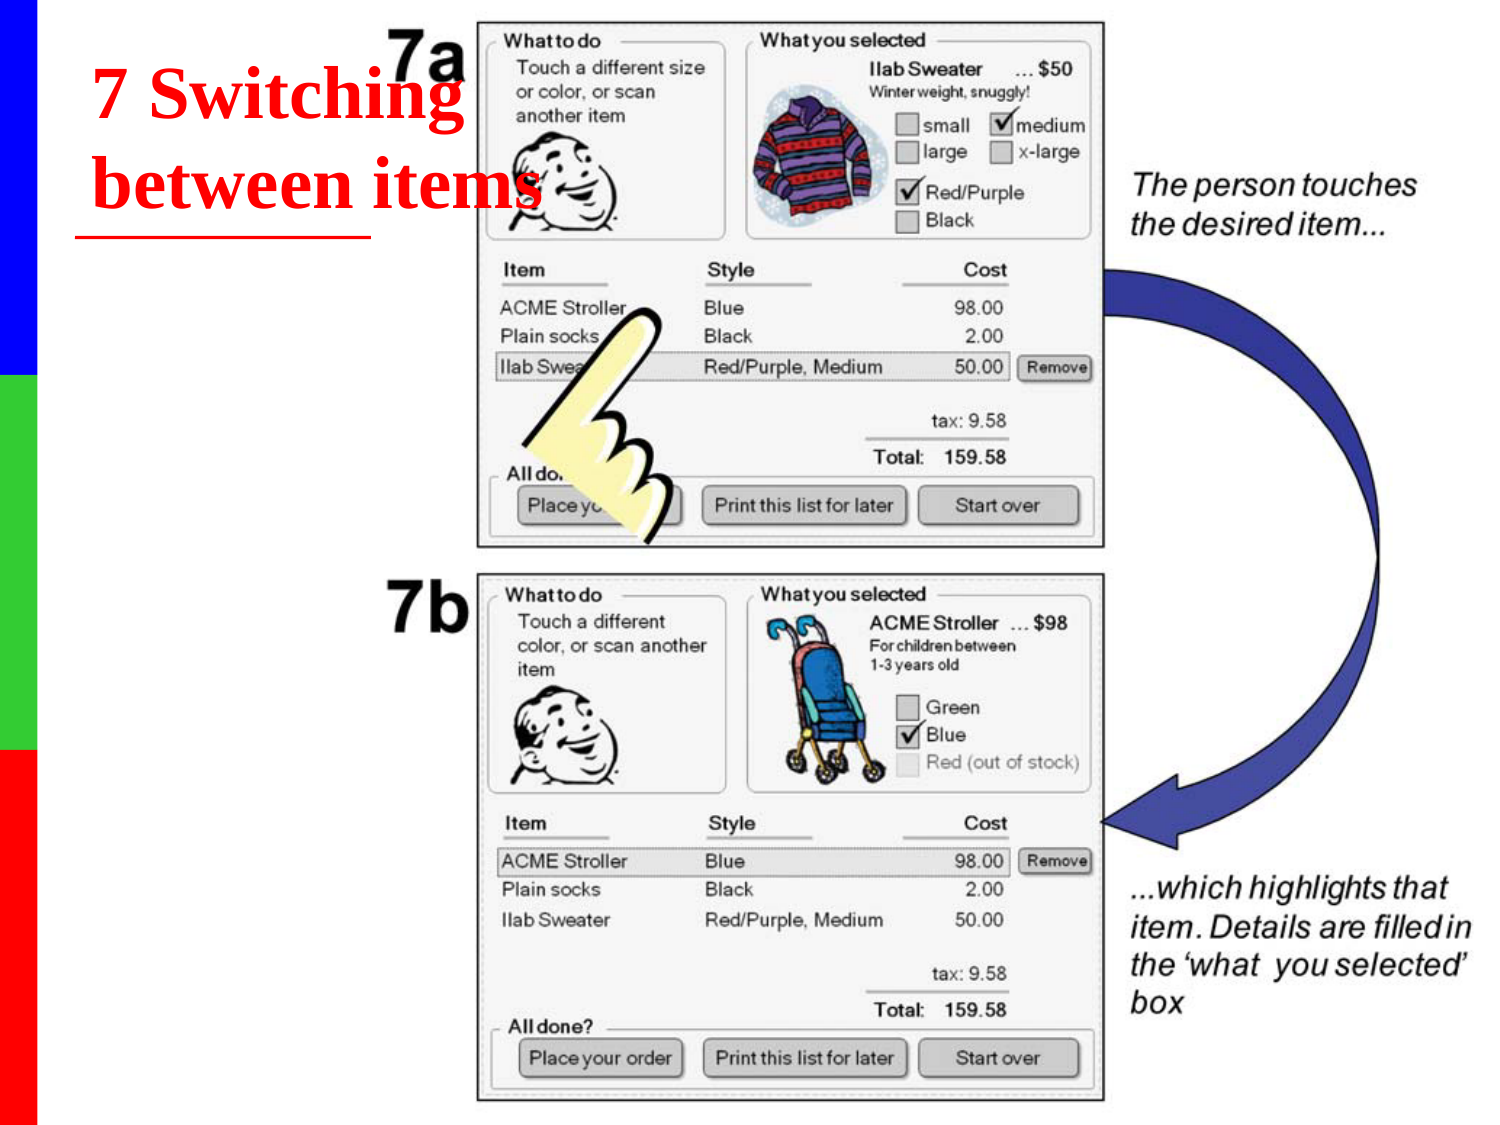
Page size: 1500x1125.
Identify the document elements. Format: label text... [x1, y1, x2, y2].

picture [371, 0, 1500, 1123]
title 7 Switching between items [76, 89, 371, 178]
